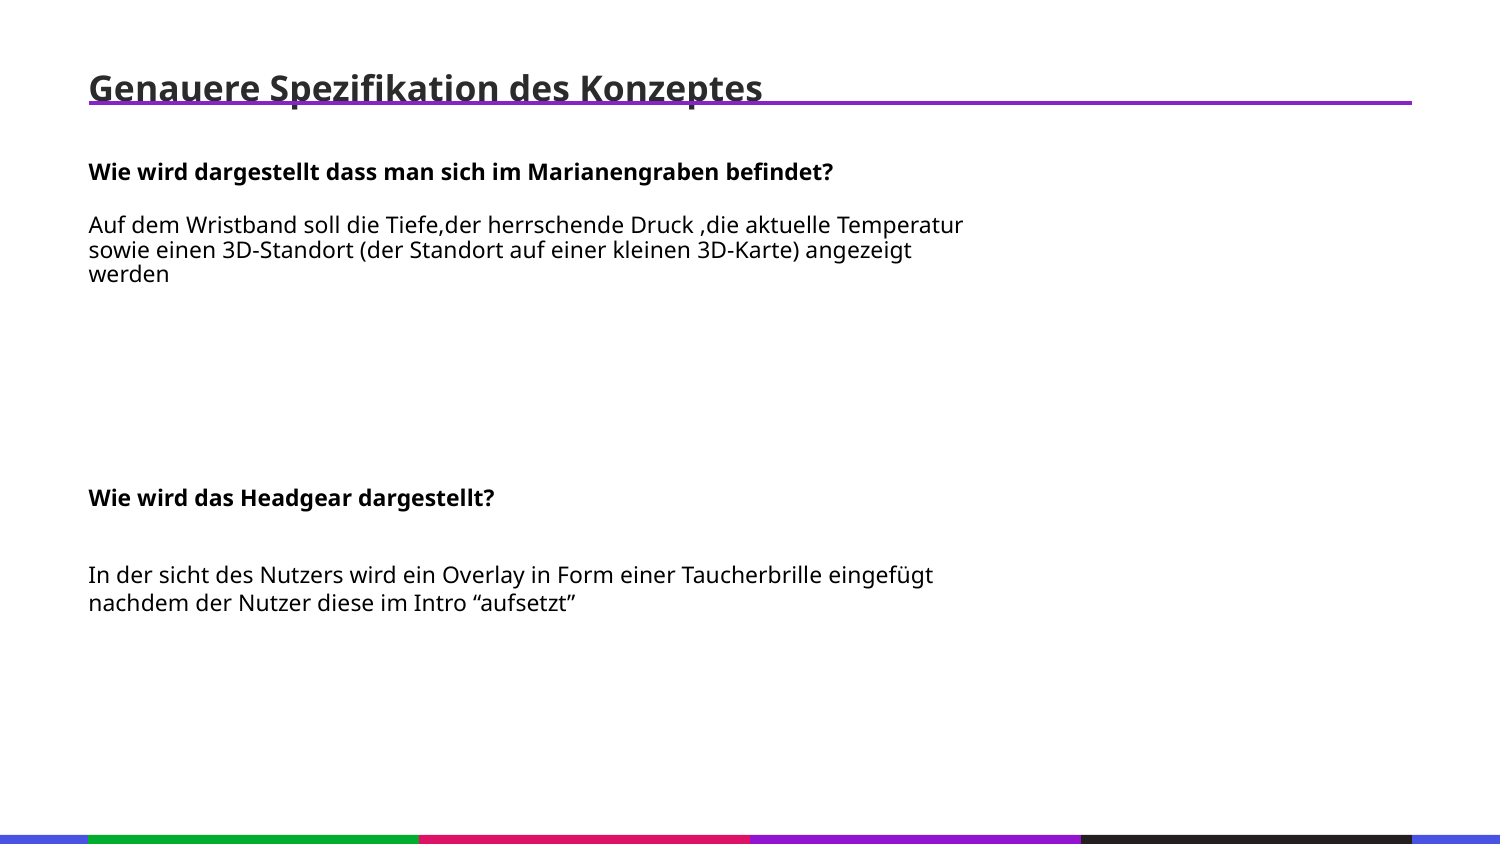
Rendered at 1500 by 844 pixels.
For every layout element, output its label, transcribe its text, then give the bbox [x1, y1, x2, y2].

text_box Auf dem Wristband soll die Tiefe,der herrschende Druck ,die aktuelle Temperatur sowie einen 3D-Standort (der Standort auf einer kleinen 3D-Karte) angezeigt werden [88, 213, 991, 288]
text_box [0, 834, 1500, 844]
text_box In der sicht des Nutzers wird ein Overlay in Form einer Taucherbrille eingefügt nachdem der Nutzer diese im Intro “aufsetzt” [88, 560, 961, 616]
text_box Wie wird dargestellt dass man sich im Marianengraben befindet? [88, 152, 1067, 185]
text_box Wie wird das Headgear dargestellt? [88, 479, 983, 511]
text_box Genauere Spezifikation des Konzeptes [88, 66, 1054, 101]
